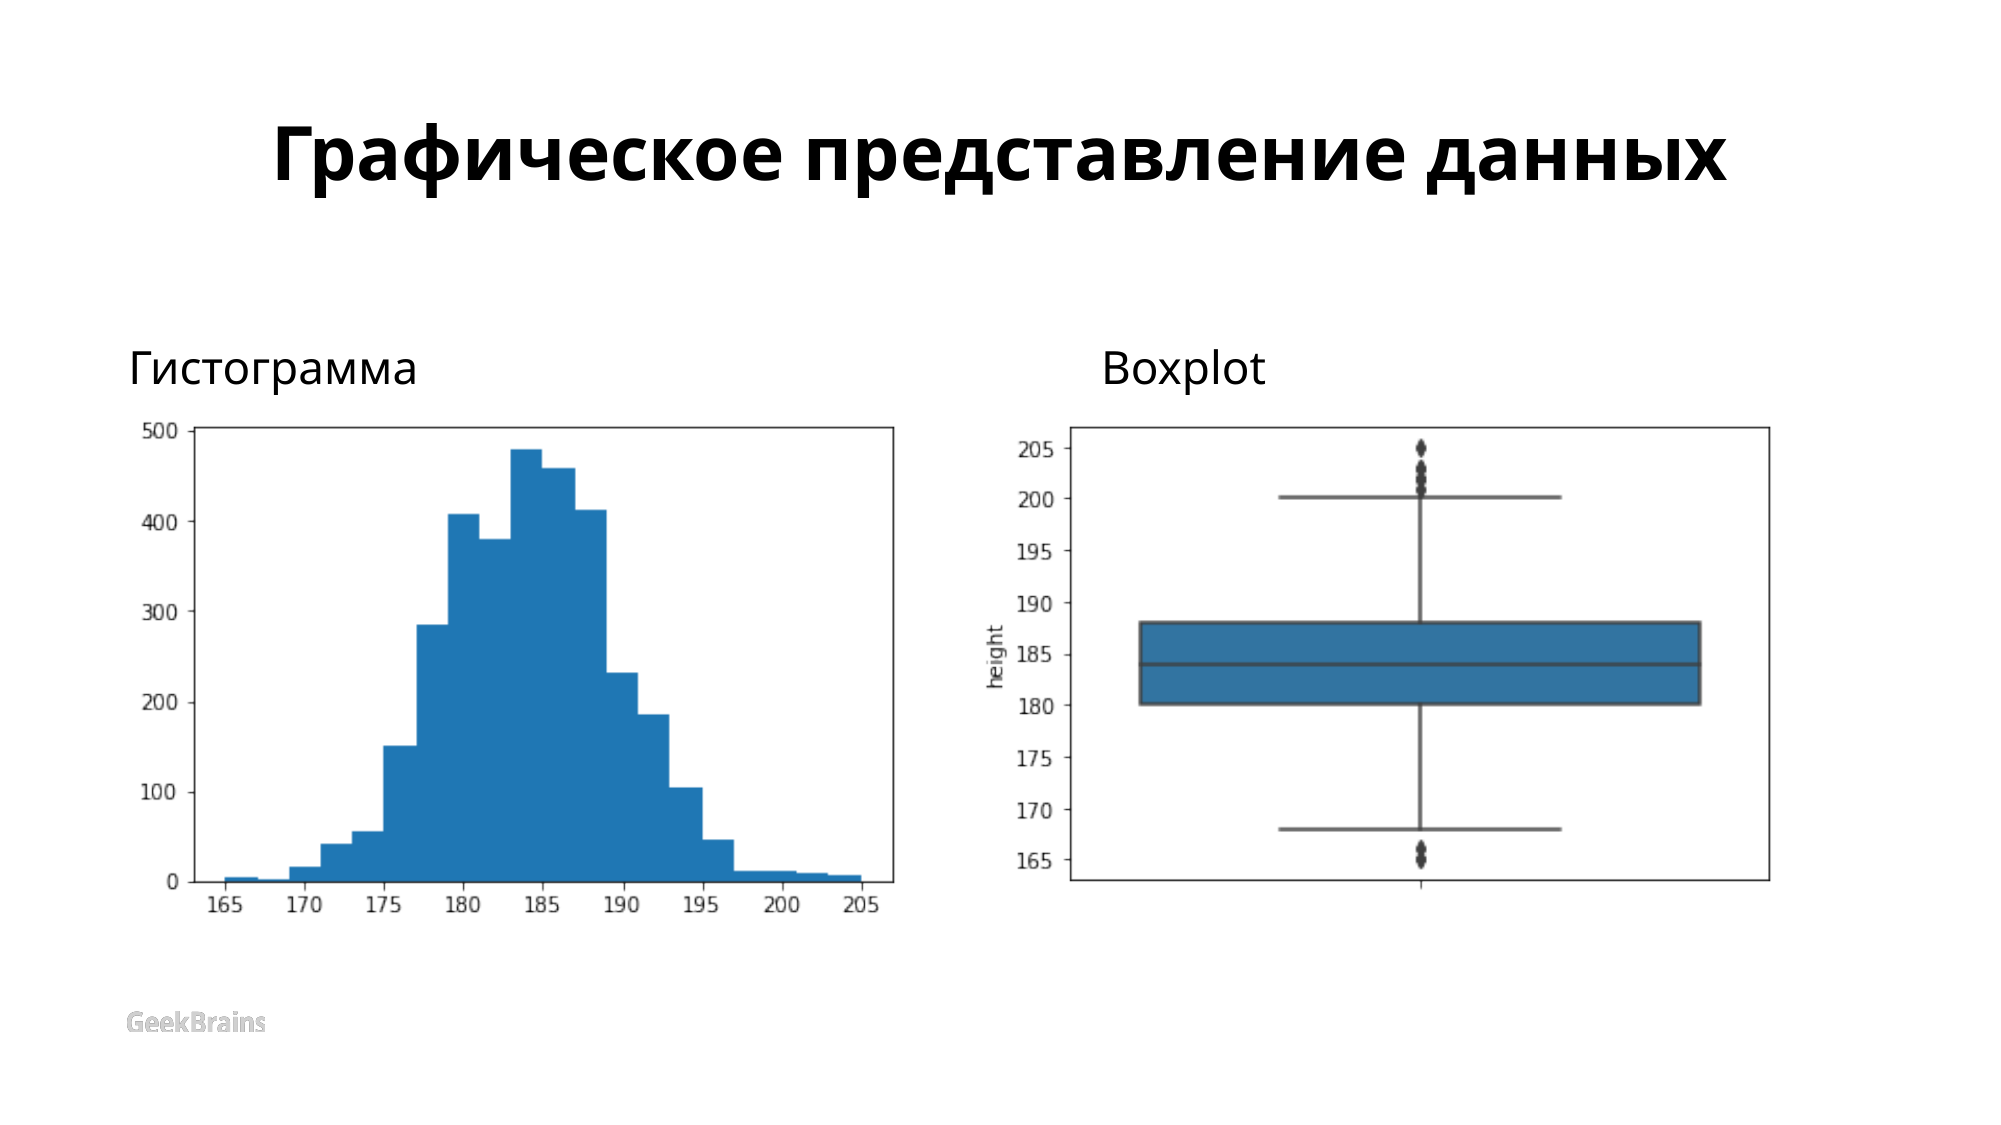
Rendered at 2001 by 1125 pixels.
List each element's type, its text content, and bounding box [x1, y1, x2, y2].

title Графическое представление данных [113, 75, 1887, 205]
picture [972, 406, 1790, 903]
picture [127, 1011, 265, 1032]
list Гистограмма Boxplot [113, 308, 1887, 398]
picture [125, 406, 914, 932]
